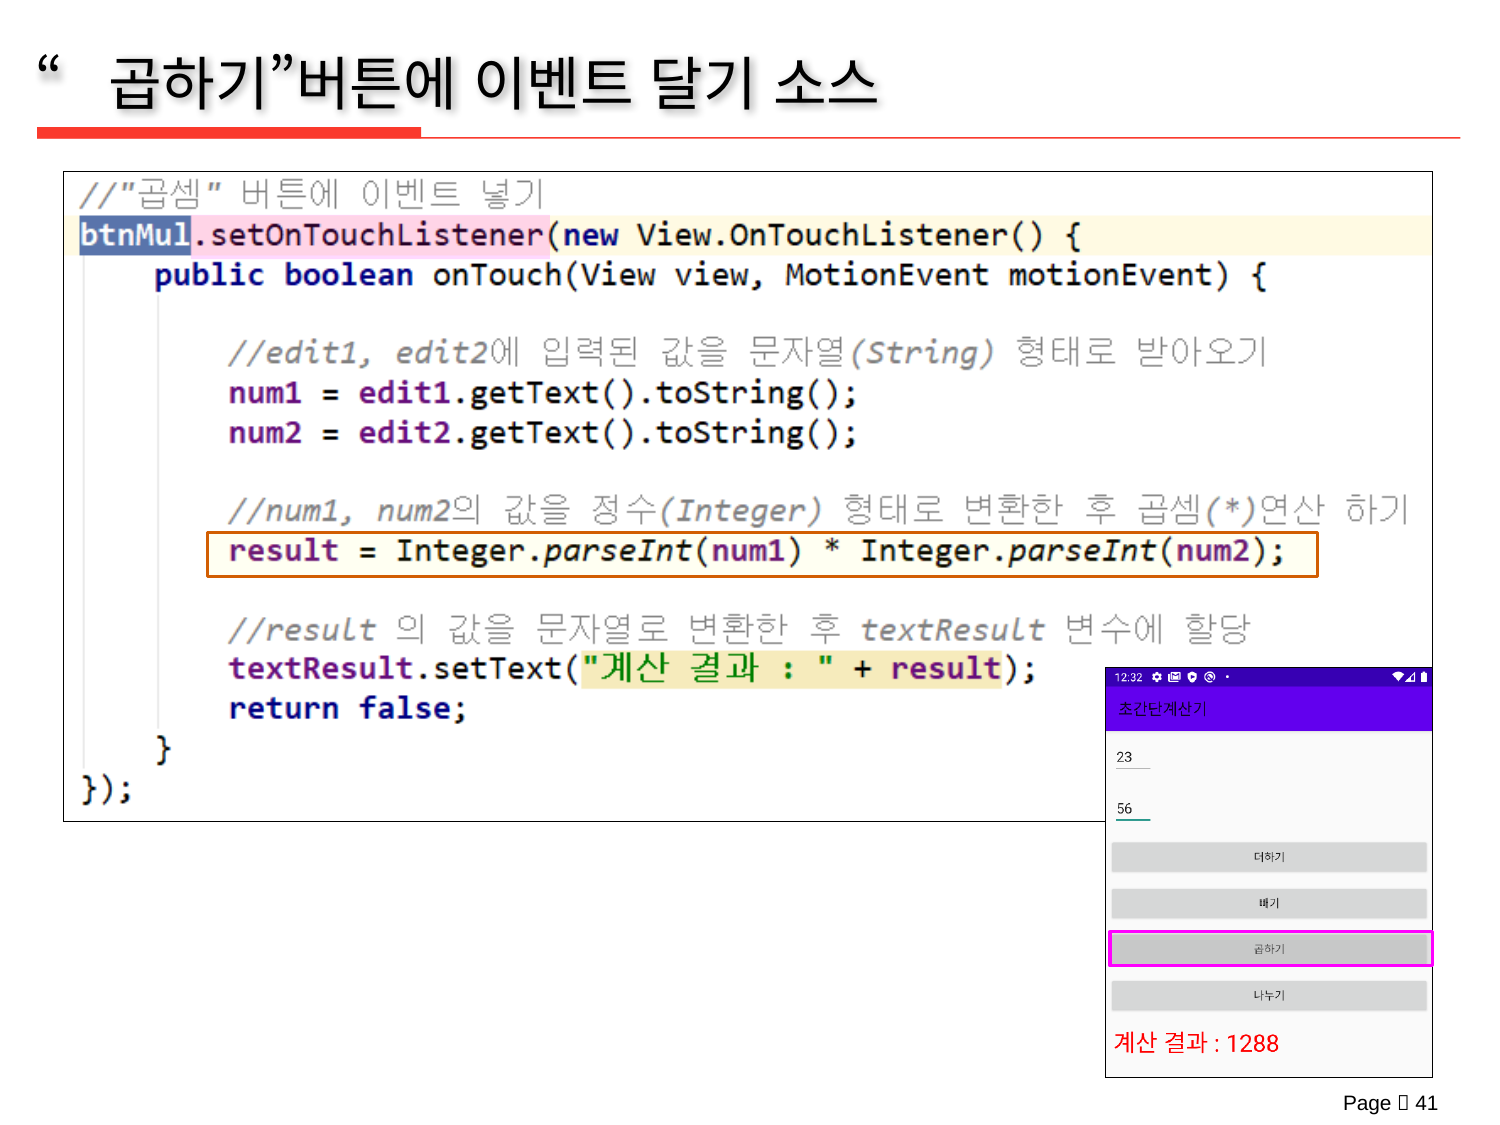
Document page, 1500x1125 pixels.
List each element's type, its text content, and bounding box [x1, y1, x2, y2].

picture [1105, 667, 1433, 1078]
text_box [62, 171, 1433, 822]
title “곱하기”버튼에 이벤트 달기 소스 [35, 47, 1434, 142]
